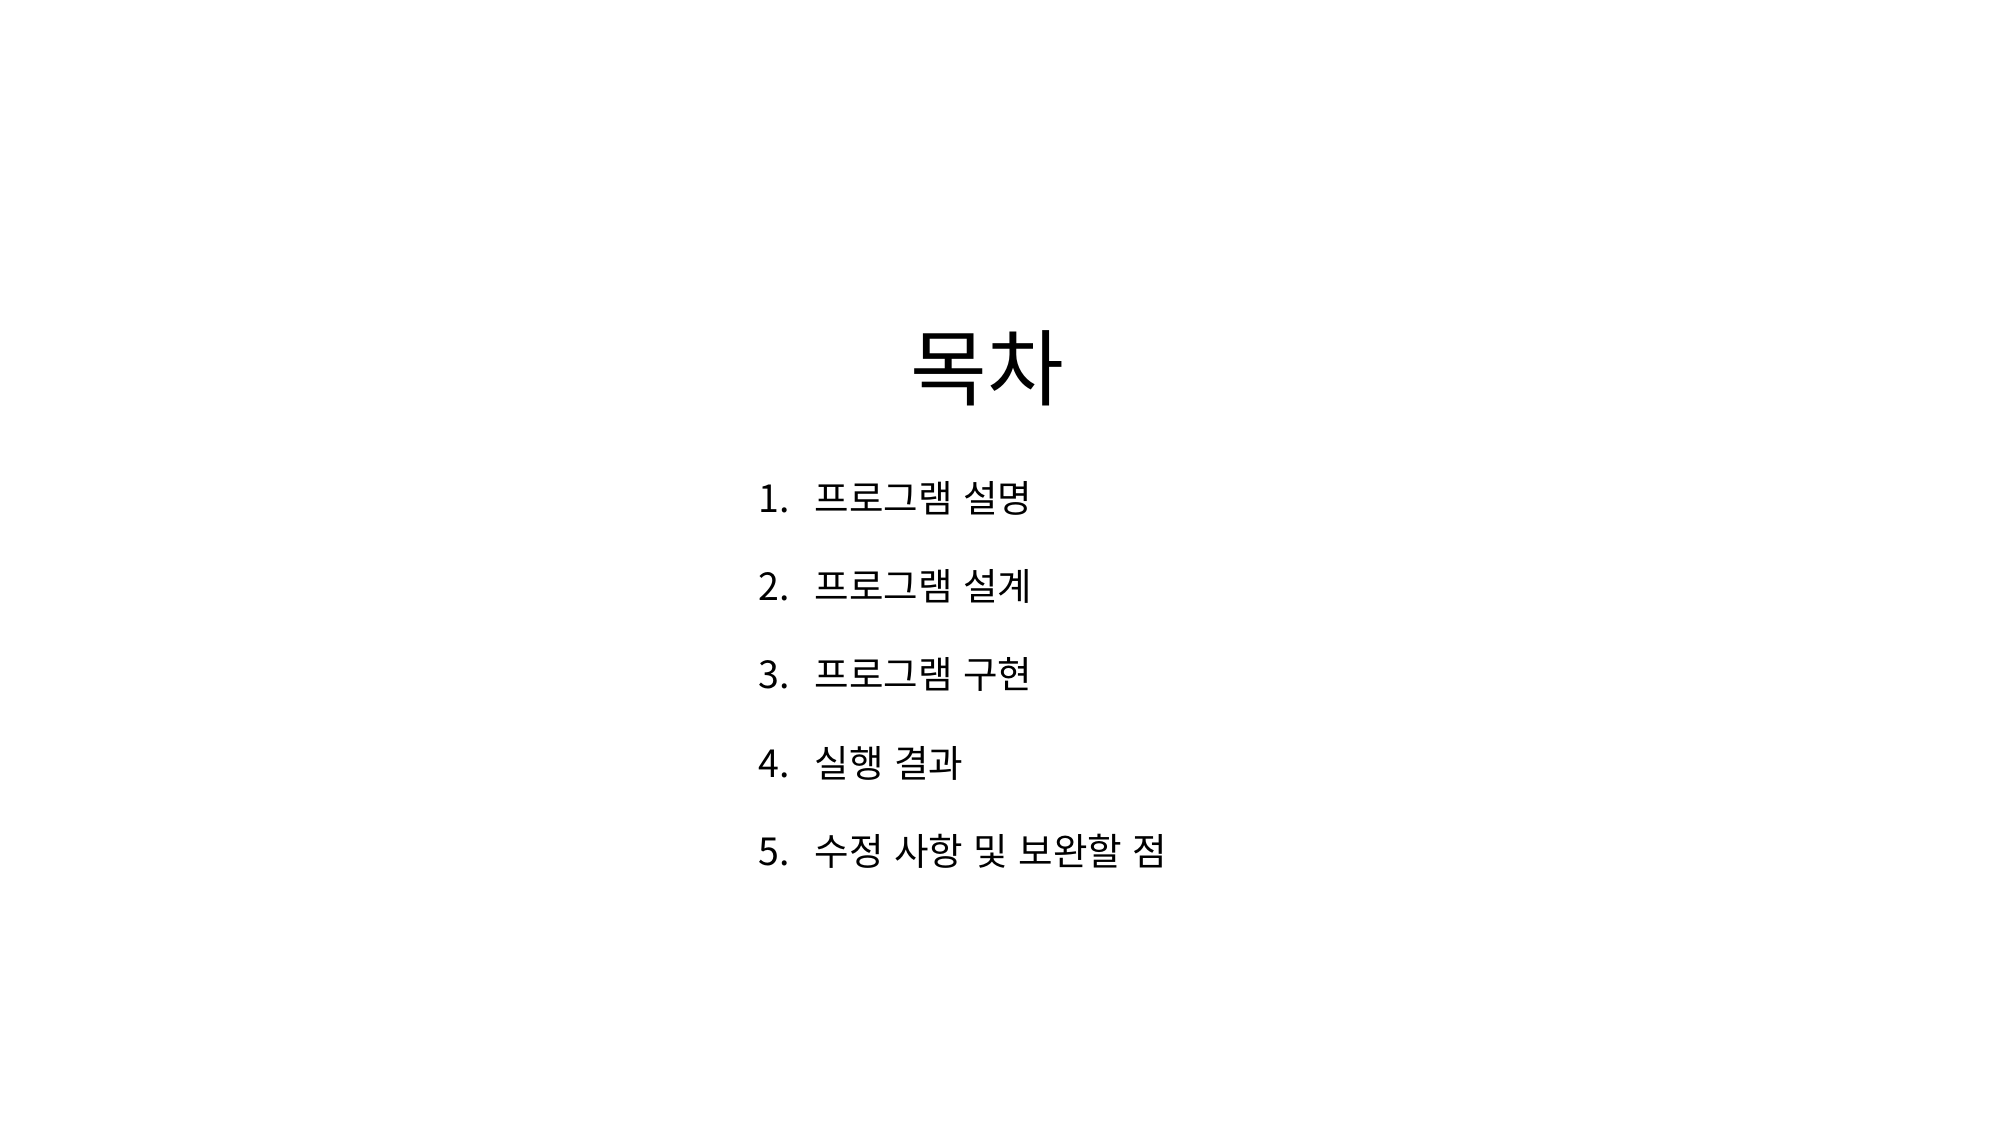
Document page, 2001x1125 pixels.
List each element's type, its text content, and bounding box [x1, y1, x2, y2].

title 목차 [895, 298, 1105, 426]
list 프로그램 설명 프로그램 설계 프로그램 구현 실행 결과 수정 사항 및 보완할 점 [743, 444, 1257, 864]
